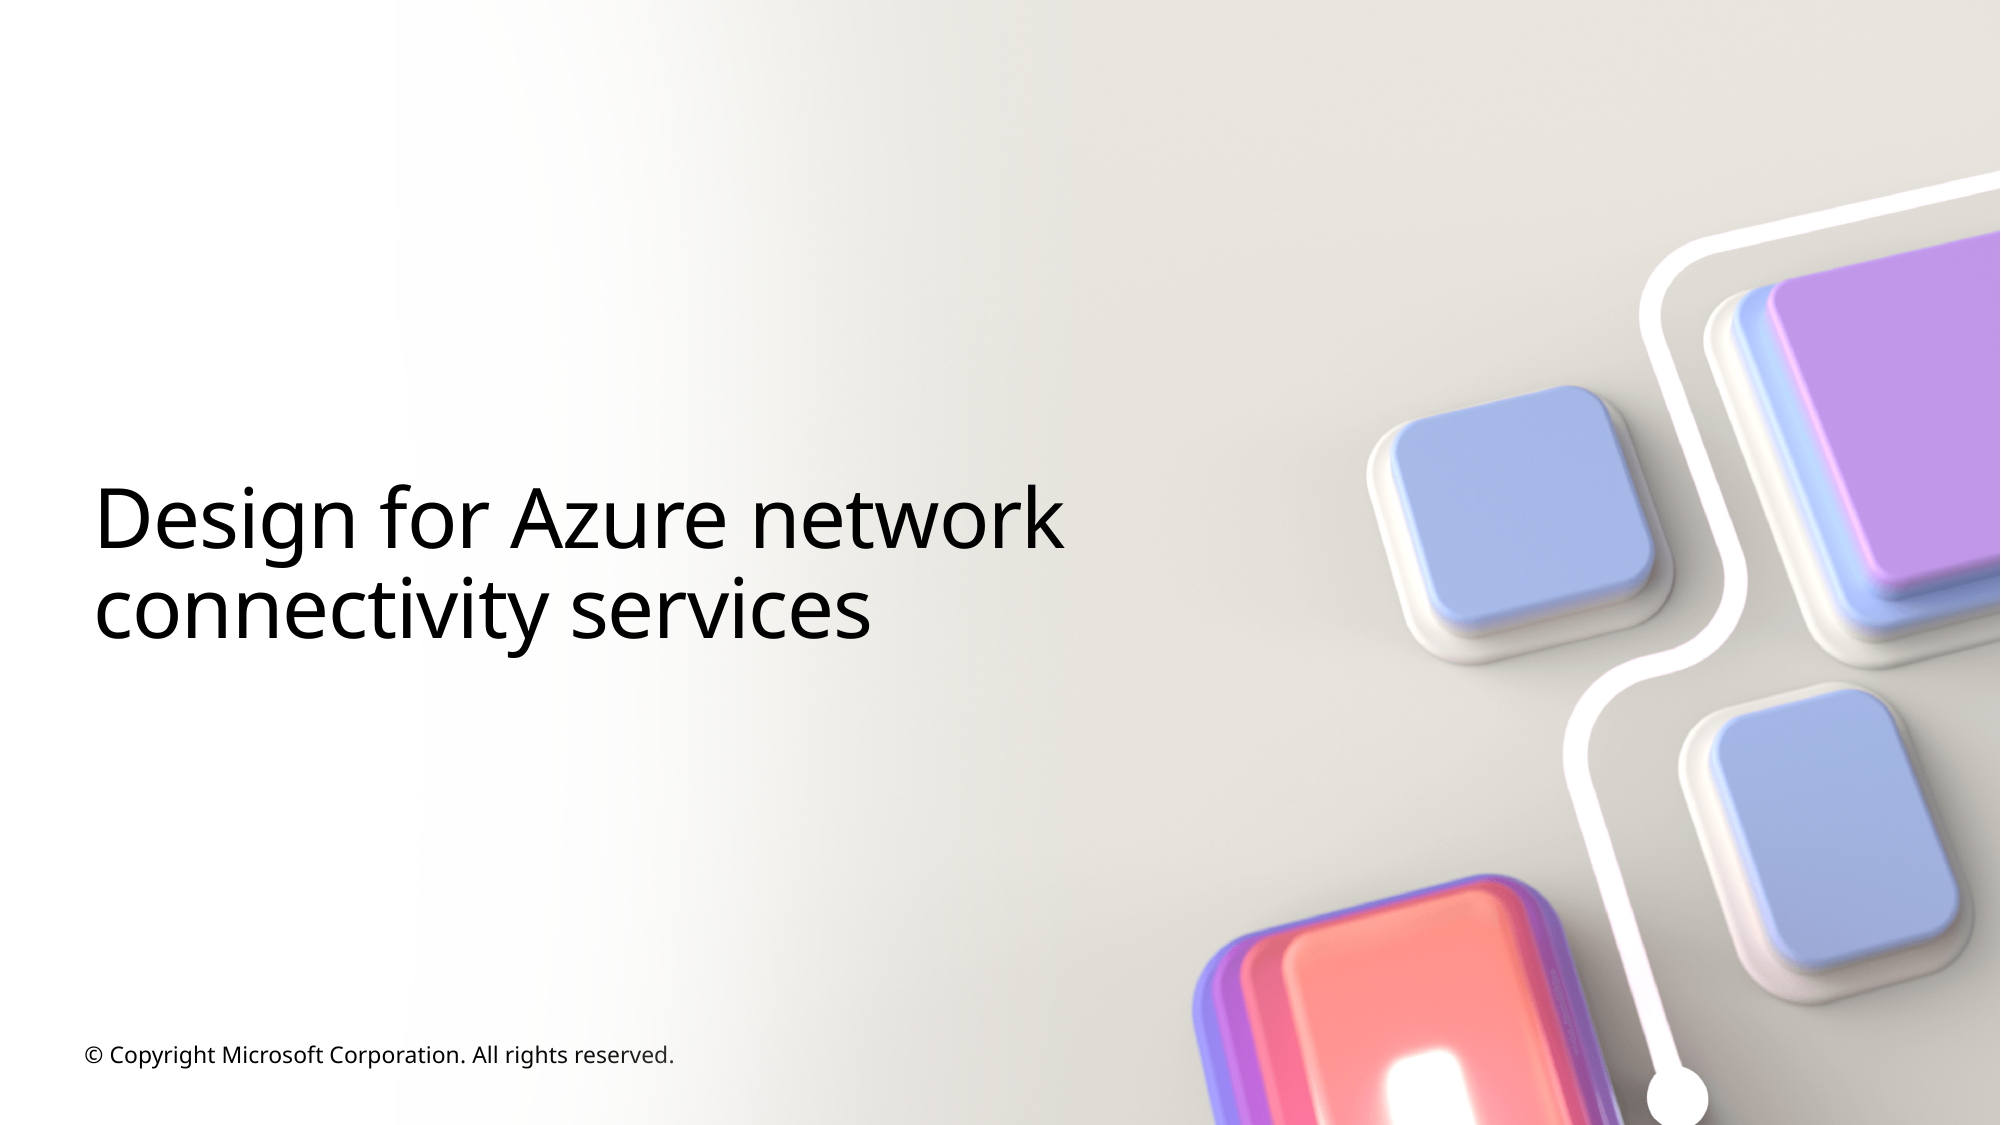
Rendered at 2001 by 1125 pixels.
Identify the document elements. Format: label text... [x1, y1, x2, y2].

title Design for Azure network connectivity services [93, 555, 1135, 657]
picture [396, 0, 2000, 1125]
